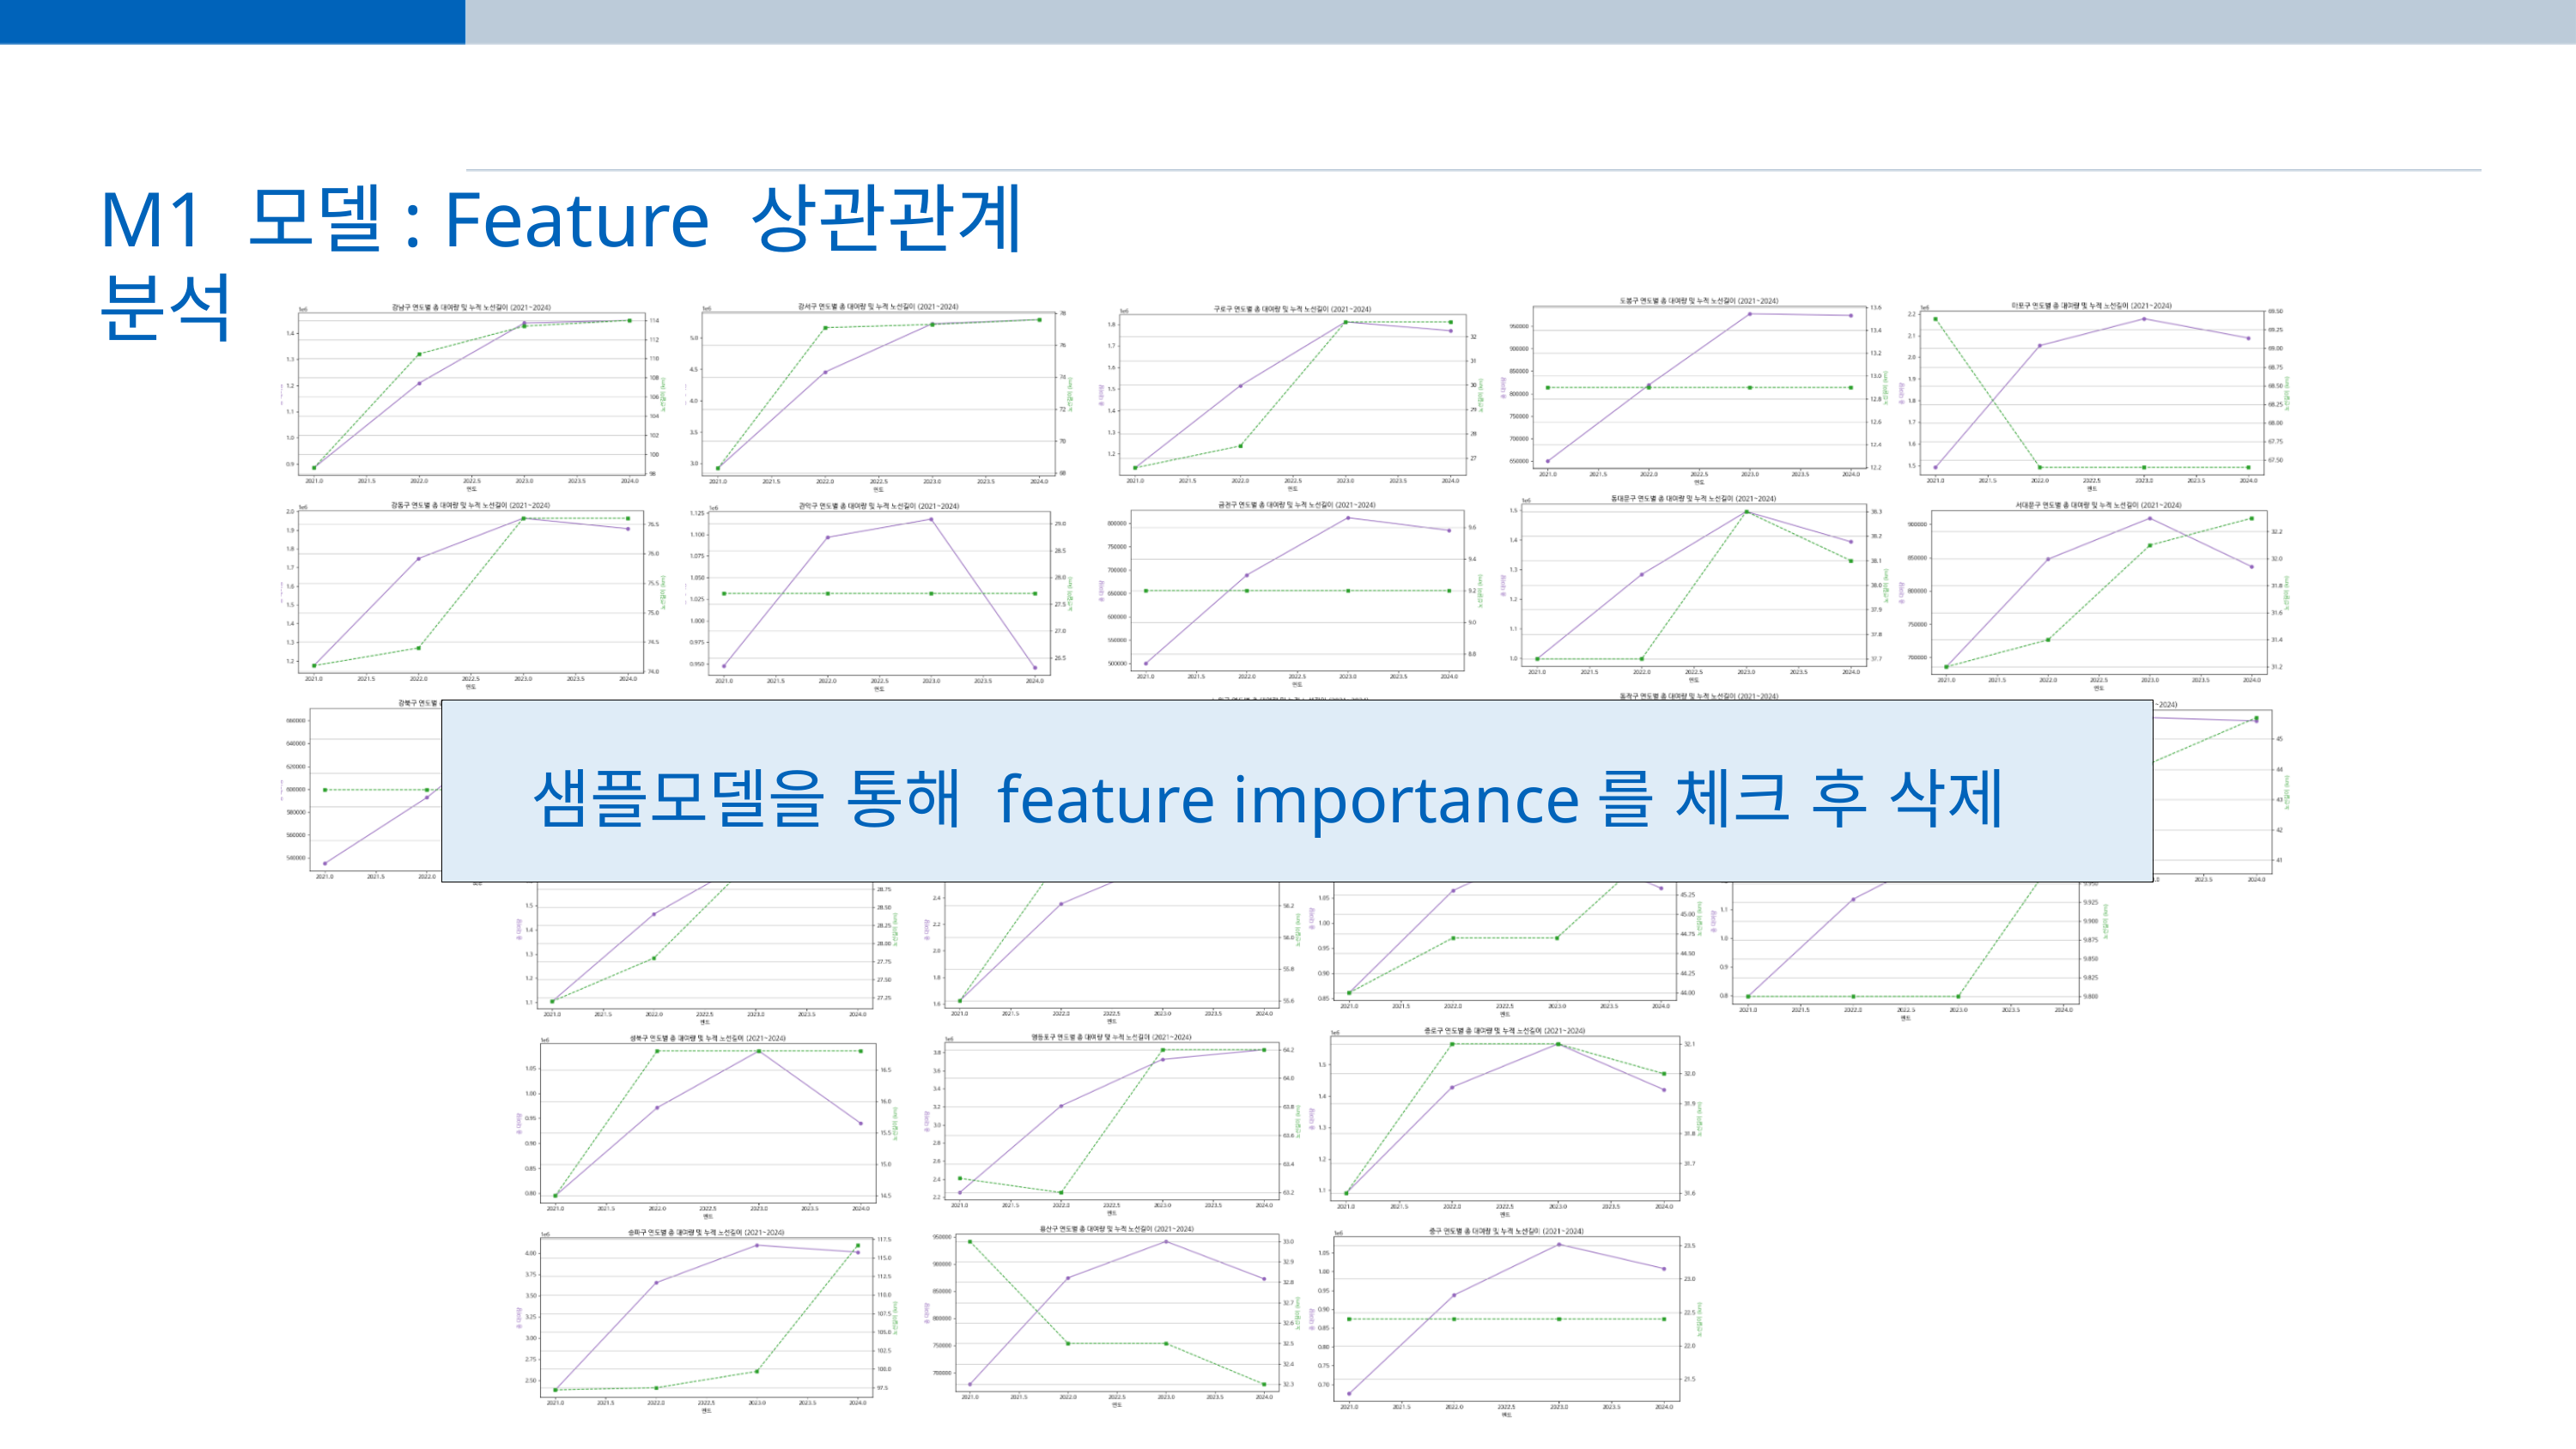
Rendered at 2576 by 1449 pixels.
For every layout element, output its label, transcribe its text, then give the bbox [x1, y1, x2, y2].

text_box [441, 700, 2154, 882]
text_box M1 모델: Feature 상관관계 분석 [98, 175, 1181, 288]
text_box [280, 288, 2296, 1417]
picture [0, 0, 2576, 45]
picture [466, 169, 2482, 173]
